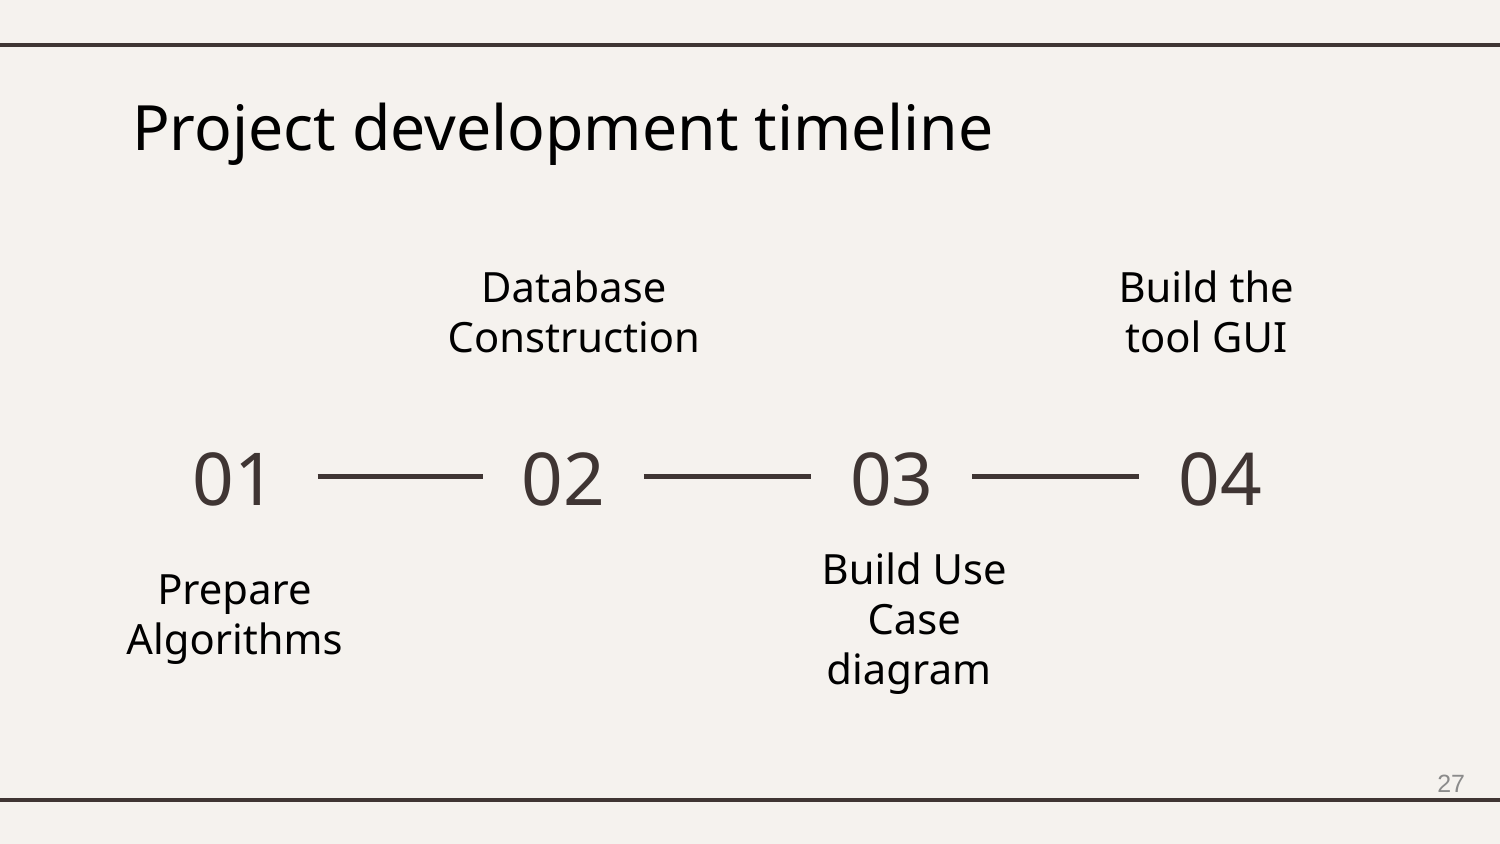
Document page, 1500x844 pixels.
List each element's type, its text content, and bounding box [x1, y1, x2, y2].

text_box Database Construction [432, 281, 716, 340]
text_box Build Use Case diagram [772, 588, 1056, 647]
text_box Build the tool GUI [1064, 281, 1348, 341]
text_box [151, 421, 1303, 532]
text_box Prepare Algorithms [93, 583, 376, 642]
slide_number 27 [1142, 759, 1481, 805]
title Project development timeline [116, 72, 1383, 167]
